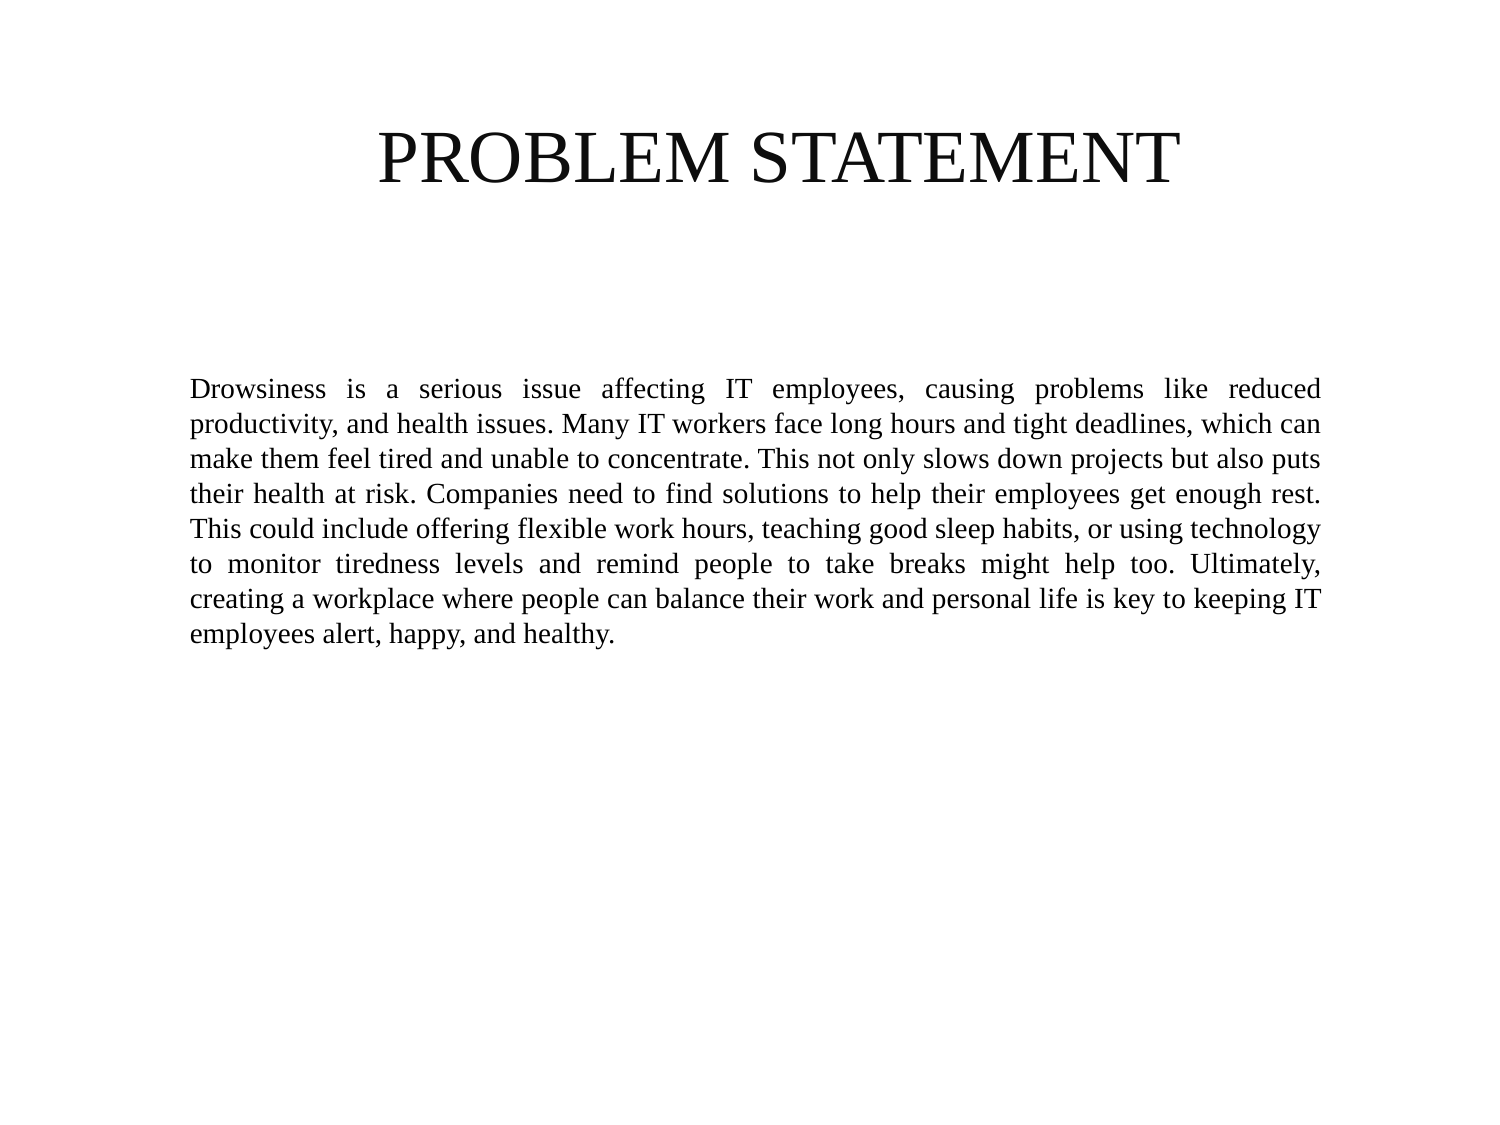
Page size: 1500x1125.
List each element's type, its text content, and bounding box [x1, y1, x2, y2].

text_box Drowsiness is a serious issue affecting IT employees, causing problems like reduced productivity, and health issues. Many IT workers face long hours and tight deadlines, which can make them feel tired and unable to concentrate. This not only slows down projects but also puts their health at risk. Companies need to find solutions to help their employees get enough rest. This could include offering flexible work hours, teaching good sleep habits, or using technology to monitor tiredness levels and remind people to take breaks might help too. Ultimately, creating a workplace where people can balance their work and personal life is key to keeping IT employees alert, happy, and healthy. [174, 362, 1338, 702]
text_box PROBLEM STATEMENT [362, 99, 1238, 205]
